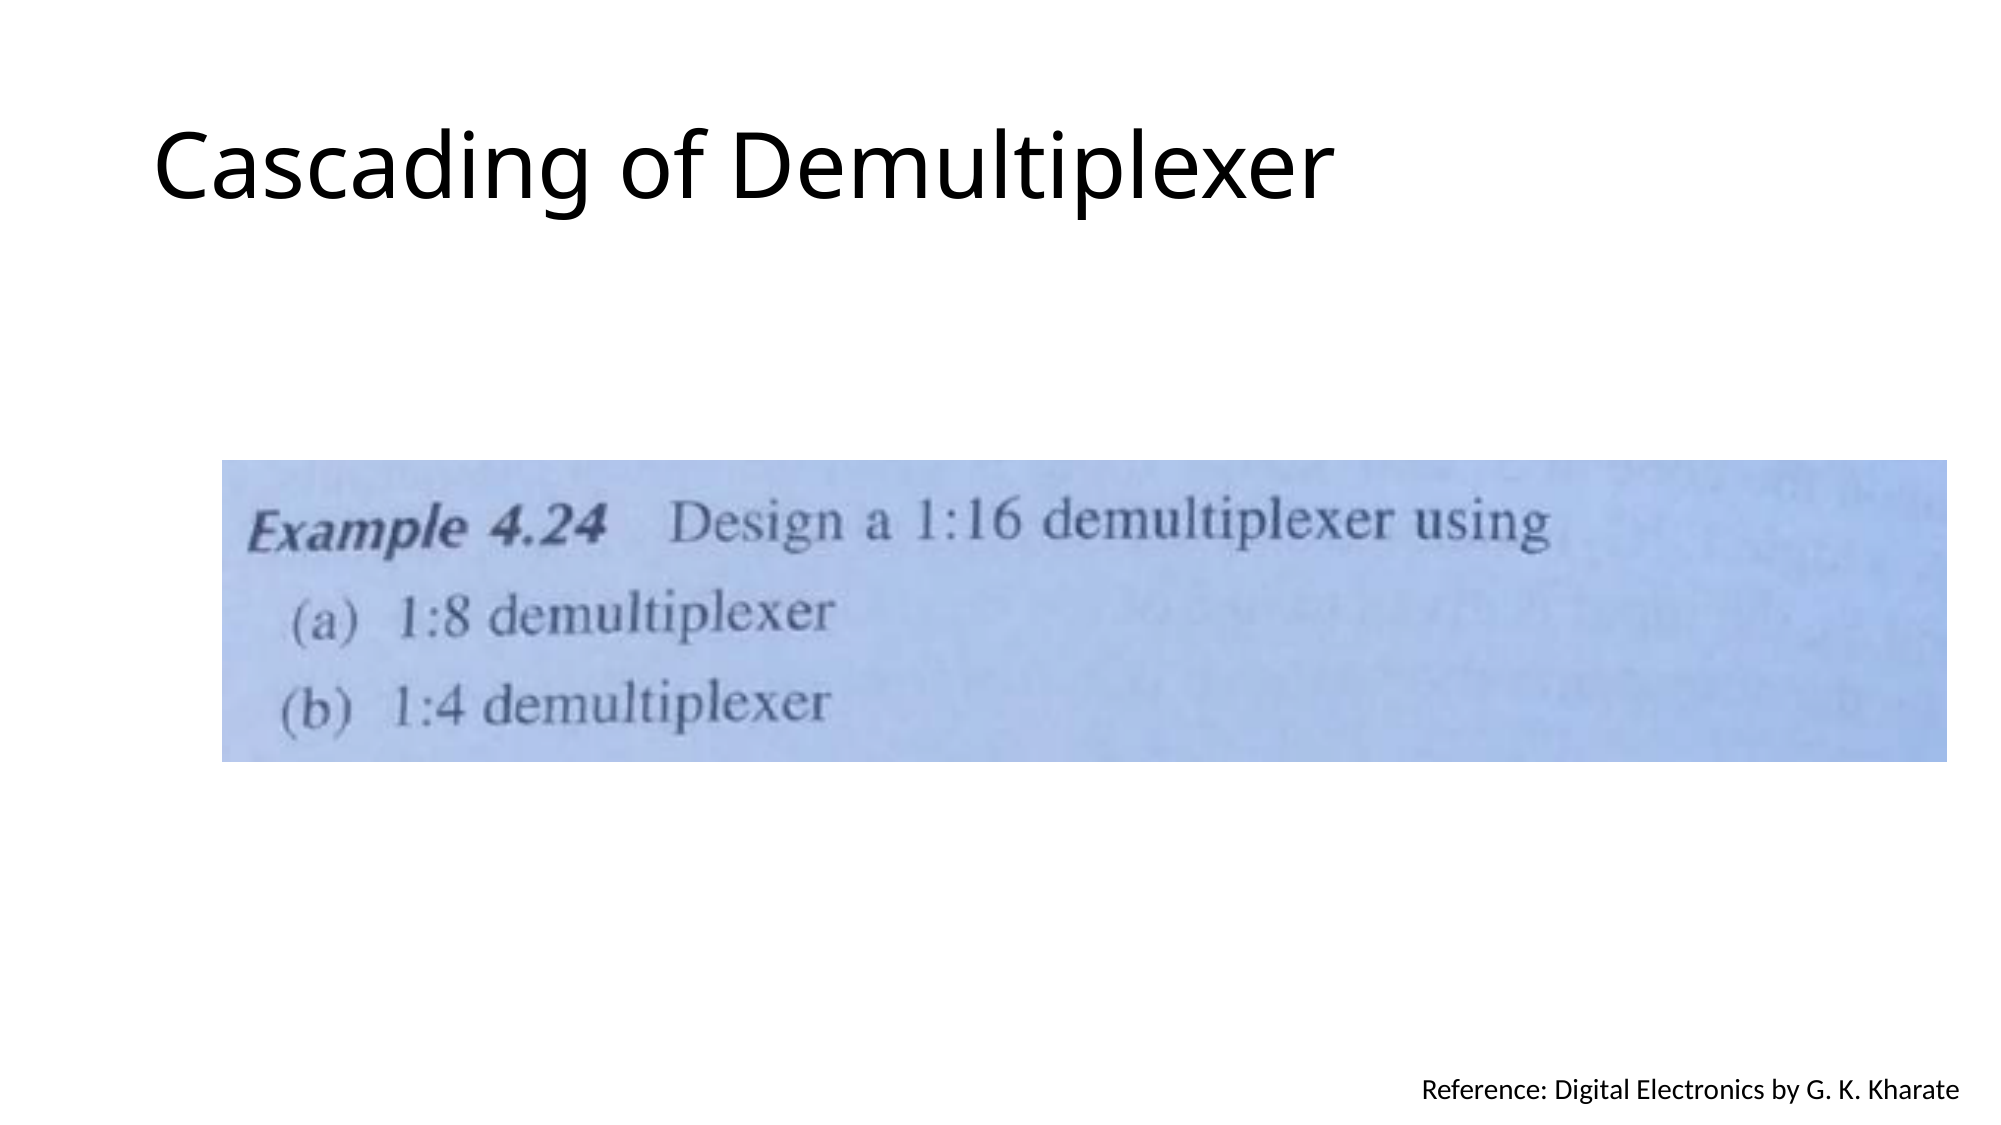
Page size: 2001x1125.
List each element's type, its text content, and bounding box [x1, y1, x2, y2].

title Cascading of Demultiplexer [137, 59, 1863, 278]
picture [221, 460, 1947, 762]
text_box Reference: Digital Electronics by G. K. Kharate [1407, 1062, 2000, 1113]
